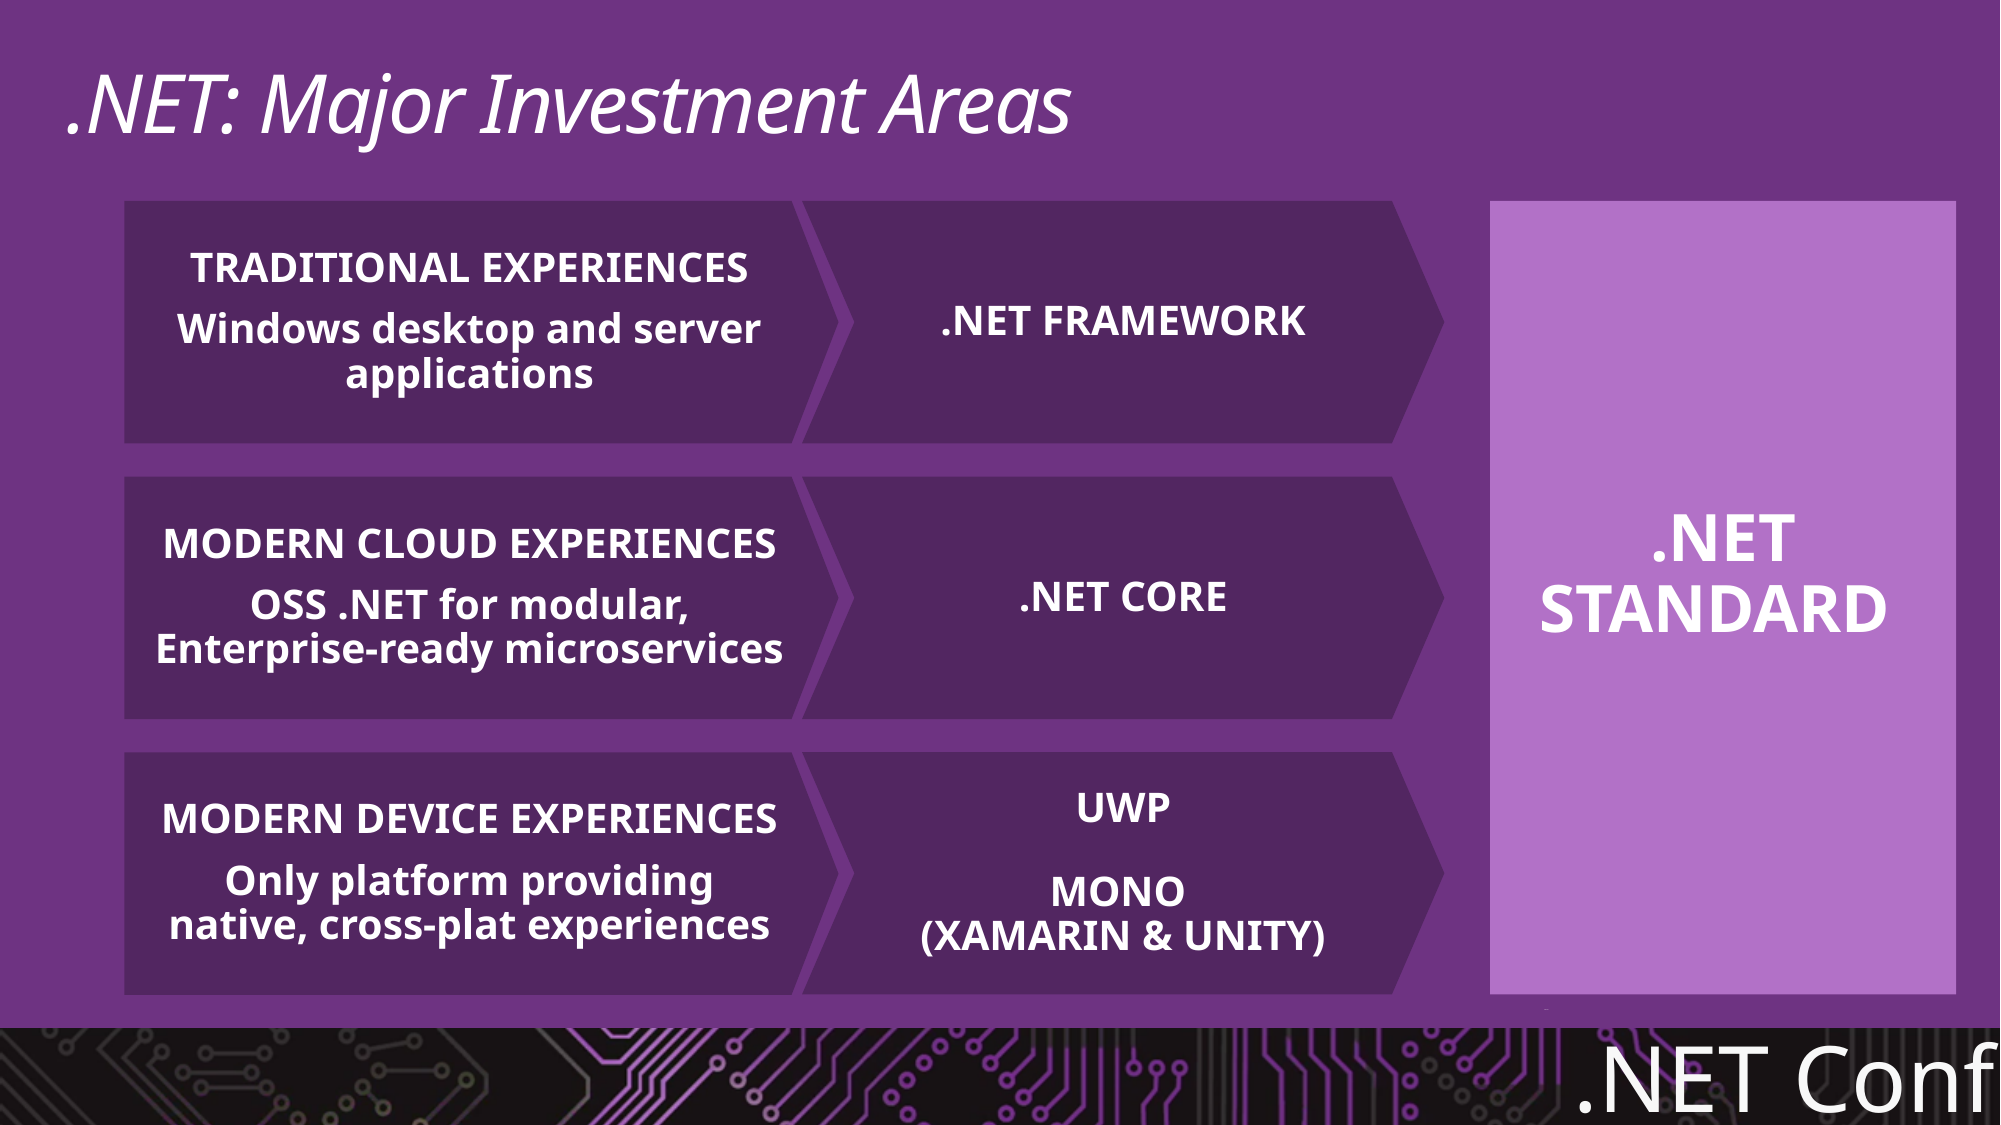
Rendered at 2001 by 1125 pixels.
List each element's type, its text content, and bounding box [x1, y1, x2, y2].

text_box MODERN DEVICE EXPERIENCES Only platform providing native, cross-plat experiences [124, 752, 839, 995]
text_box TRADITIONAL EXPERIENCES Windows desktop and server applications [124, 200, 839, 444]
text_box .NET CORE [802, 476, 1445, 720]
text_box Modern CLOUD EXPERIENCES OSS .NET for modular, Enterprise-ready microservices [124, 476, 839, 720]
text_box .NET Standard [1490, 200, 1957, 995]
text_box .NET FRAMEWORK [802, 200, 1445, 444]
picture [0, 1028, 2000, 1125]
text_box .NET: Major Investment Areas [43, 48, 1999, 191]
text_box UWP mono (XAMARIN & UNITY) [802, 752, 1445, 995]
